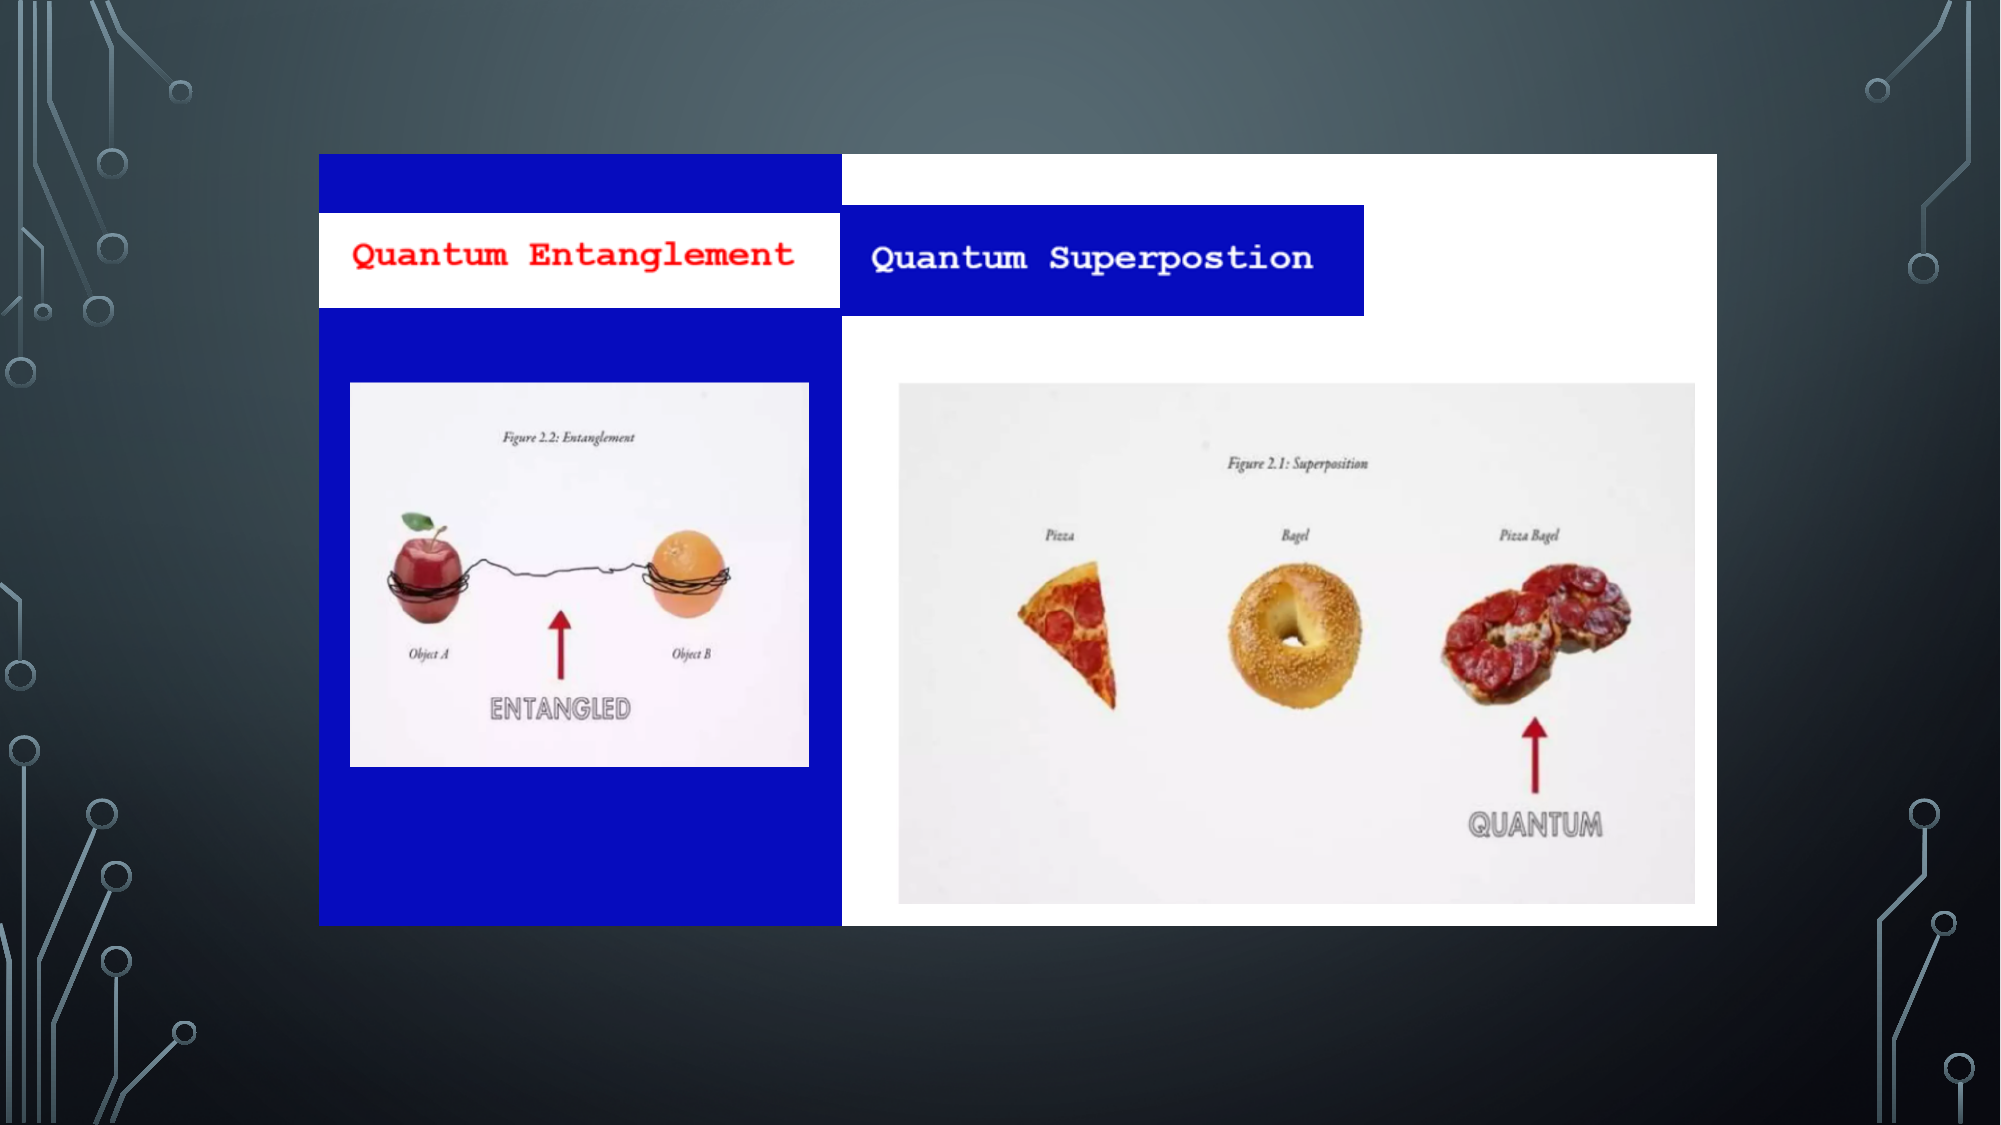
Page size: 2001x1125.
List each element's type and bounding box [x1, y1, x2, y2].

picture [319, 154, 1717, 926]
